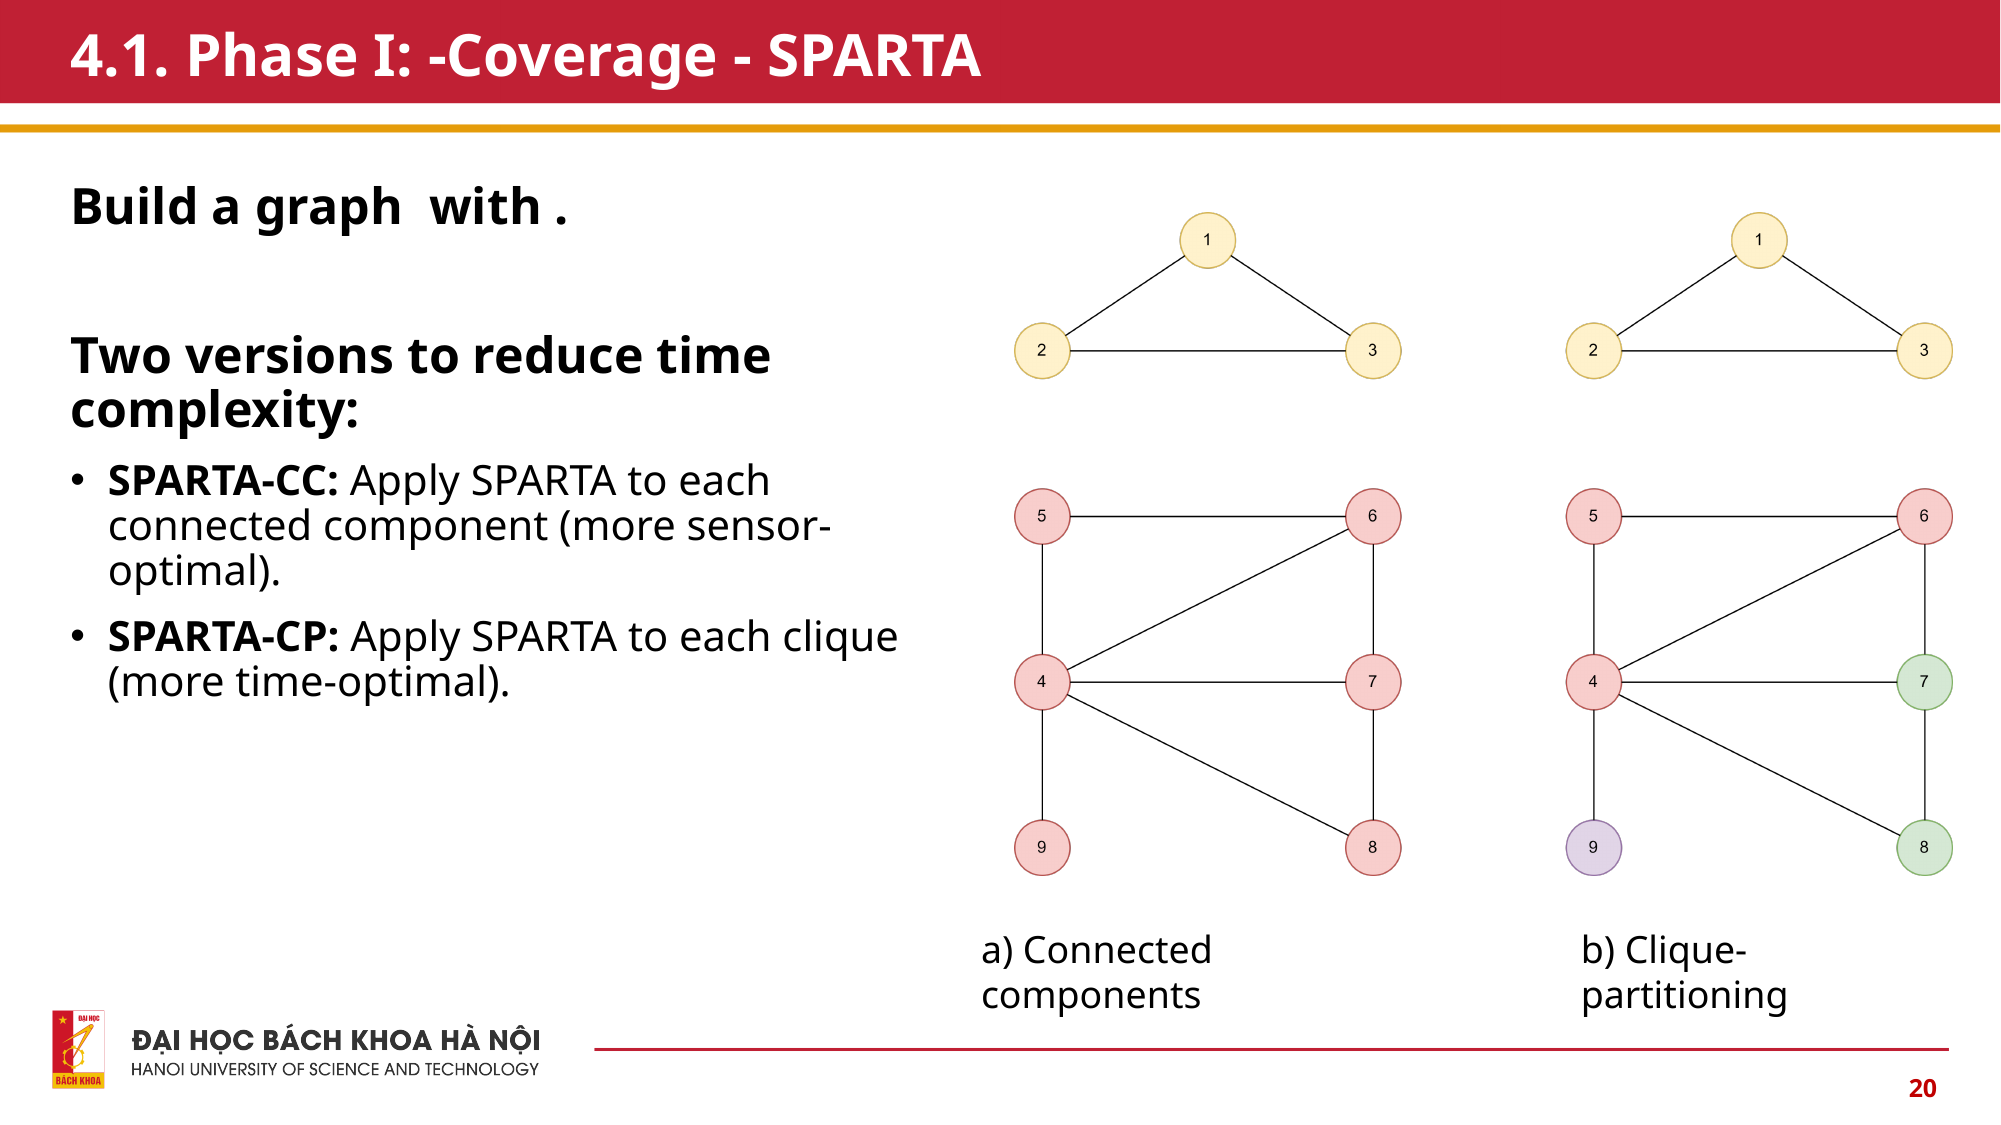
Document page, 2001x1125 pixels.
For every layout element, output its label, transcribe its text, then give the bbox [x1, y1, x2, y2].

picture [0, 0, 2001, 1125]
text_box b) Clique-partitioning [1566, 918, 1952, 1024]
text_box a) Connected components [966, 918, 1429, 1024]
slide_number 20 [1502, 1065, 1953, 1125]
